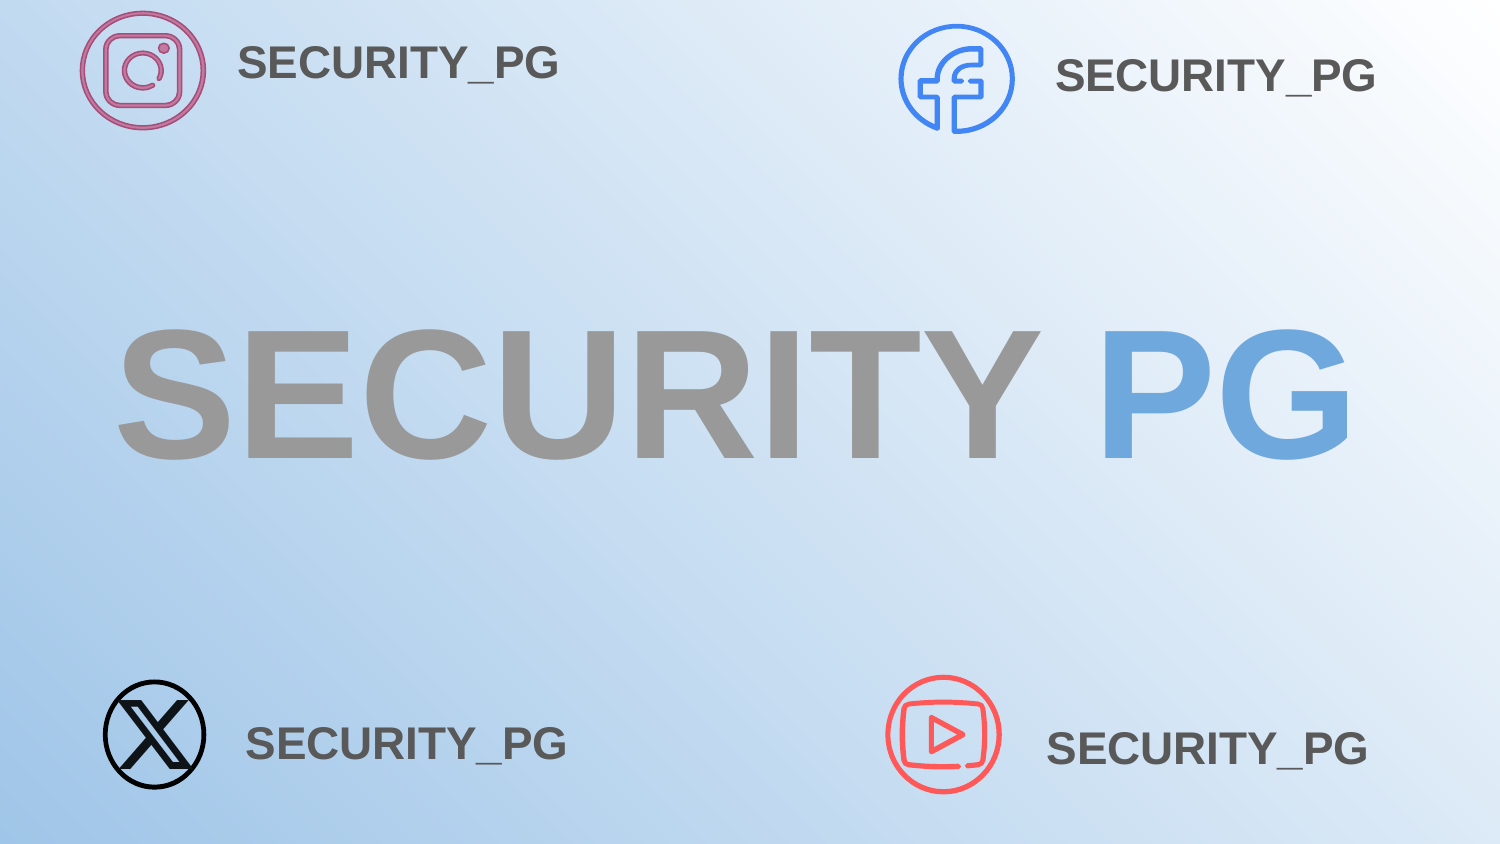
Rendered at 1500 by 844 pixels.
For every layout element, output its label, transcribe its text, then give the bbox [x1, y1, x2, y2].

text_box SECURITY_PG [230, 698, 610, 761]
text_box [122, 777, 187, 789]
text_box [899, 24, 1015, 134]
text_box SECURITY_PG [1040, 30, 1419, 93]
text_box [885, 675, 1002, 794]
title SECURITY PG [37, 259, 1436, 585]
text_box SECURITY_PG [222, 17, 601, 80]
picture [91, 699, 218, 771]
text_box SECURITY_PG [1031, 703, 1411, 766]
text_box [80, 11, 206, 130]
text_box [117, 680, 192, 697]
